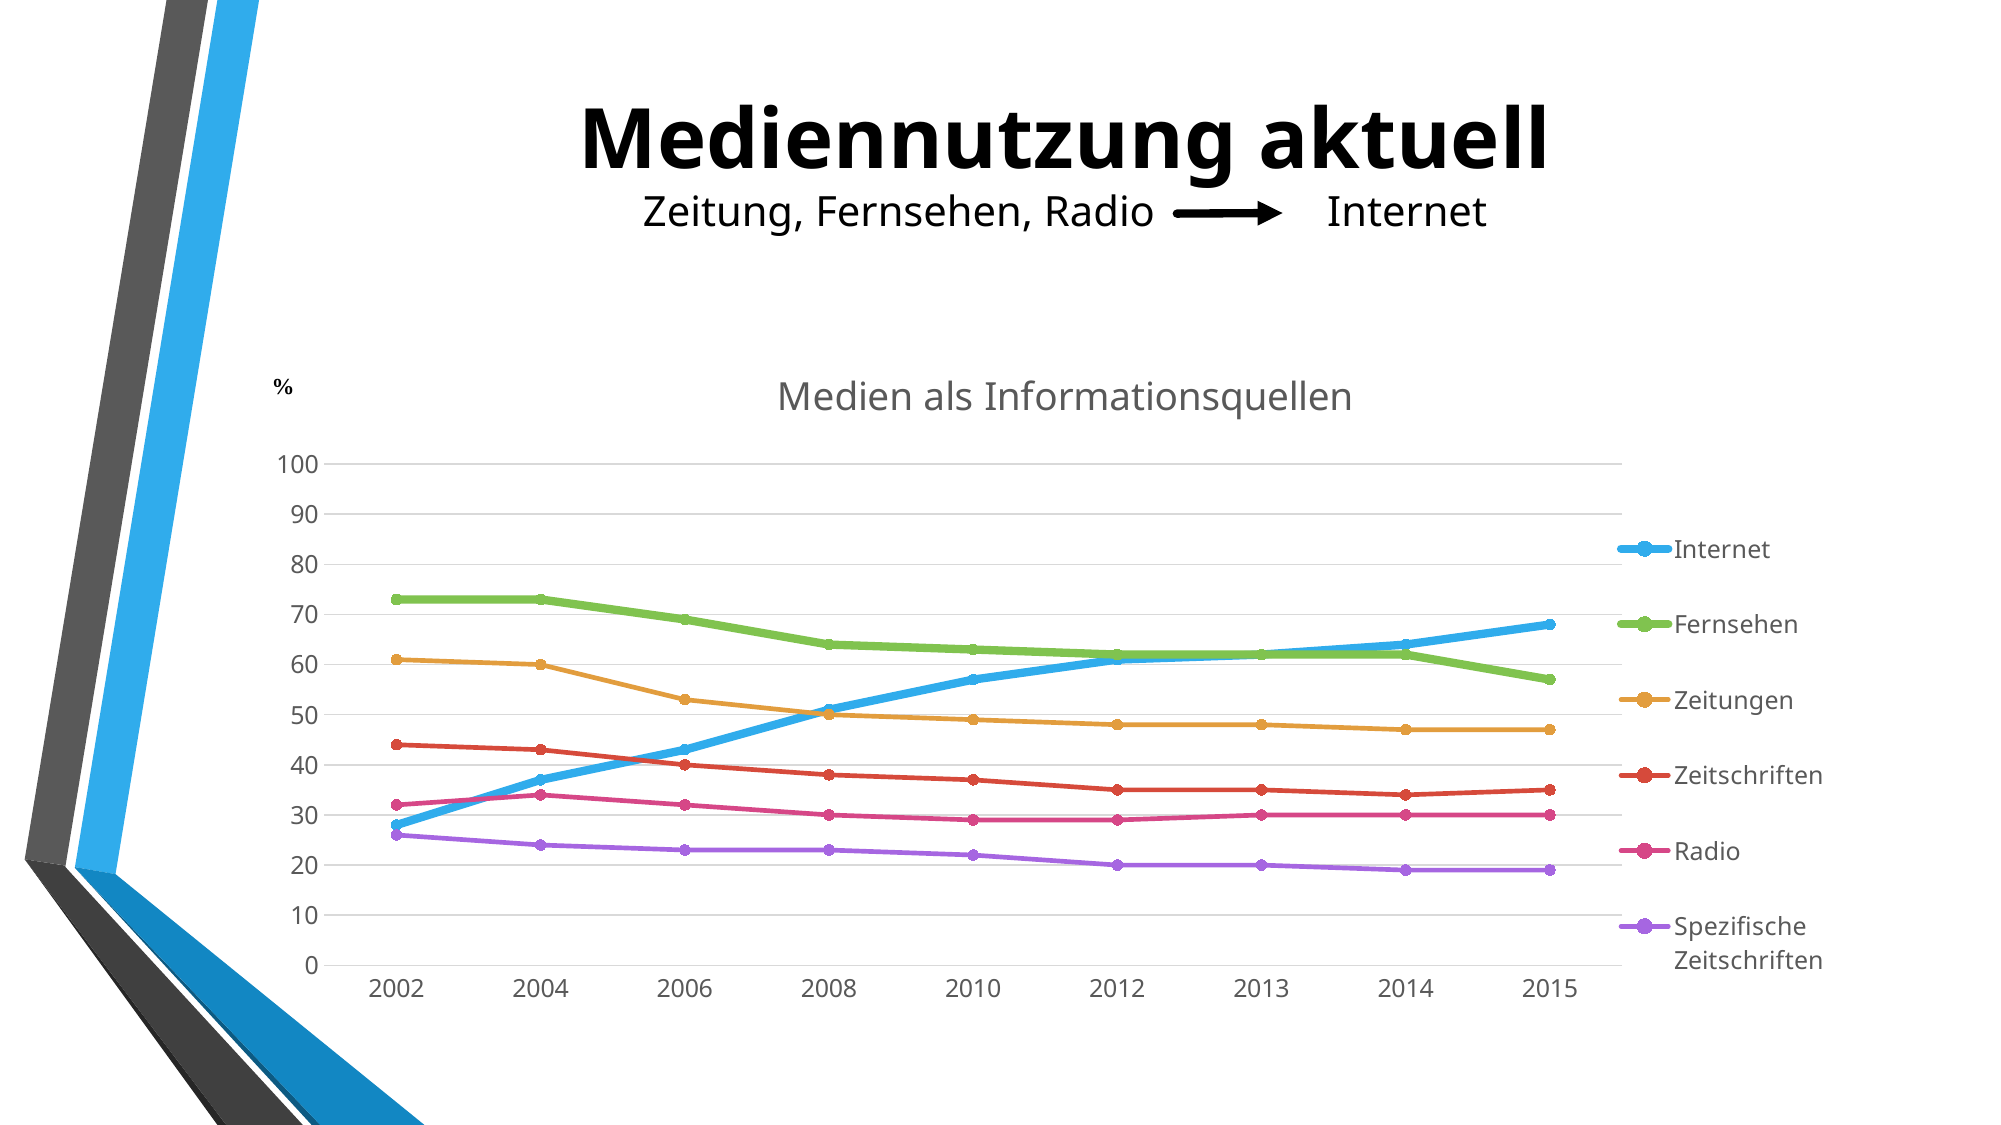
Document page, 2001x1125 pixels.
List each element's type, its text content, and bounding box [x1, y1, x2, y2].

chart [243, 334, 1888, 1020]
title Mediennutzung aktuell Zeitung, Fernsehen, Radio Internet [243, 16, 1887, 304]
